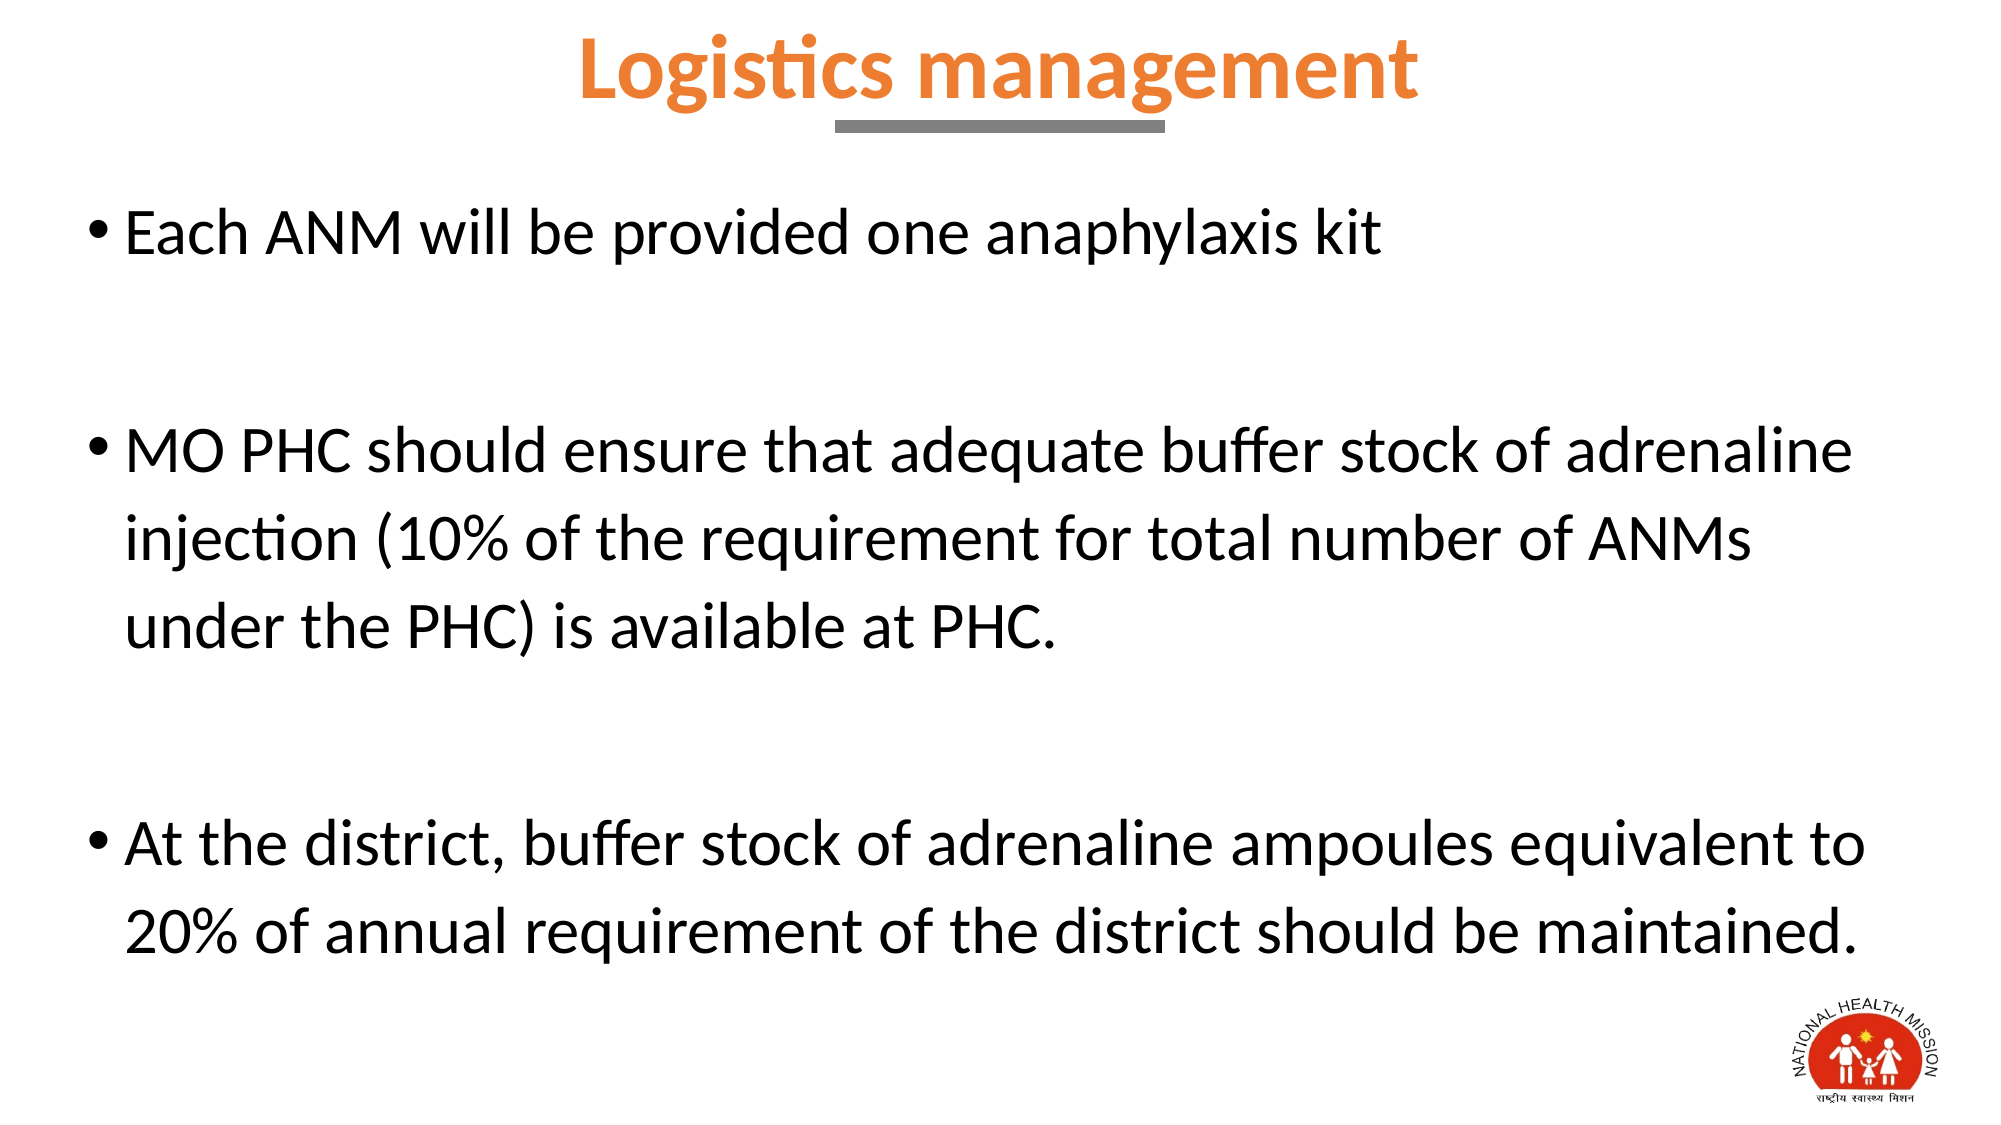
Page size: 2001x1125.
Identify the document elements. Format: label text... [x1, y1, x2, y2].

picture [1792, 998, 1938, 1103]
list Each ANM will be provided one anaphylaxis kit MO PHC should ensure that adequate buffer stock of adrenaline injection (10% of the requirement for total number of ANMs under the PHC) is available at PHC. At the district, buffer stock of adrenaline ampoules equivalent to 20% of annual requirement of the district should be maintained. [71, 172, 1921, 945]
title Logistics management [99, 13, 1900, 125]
